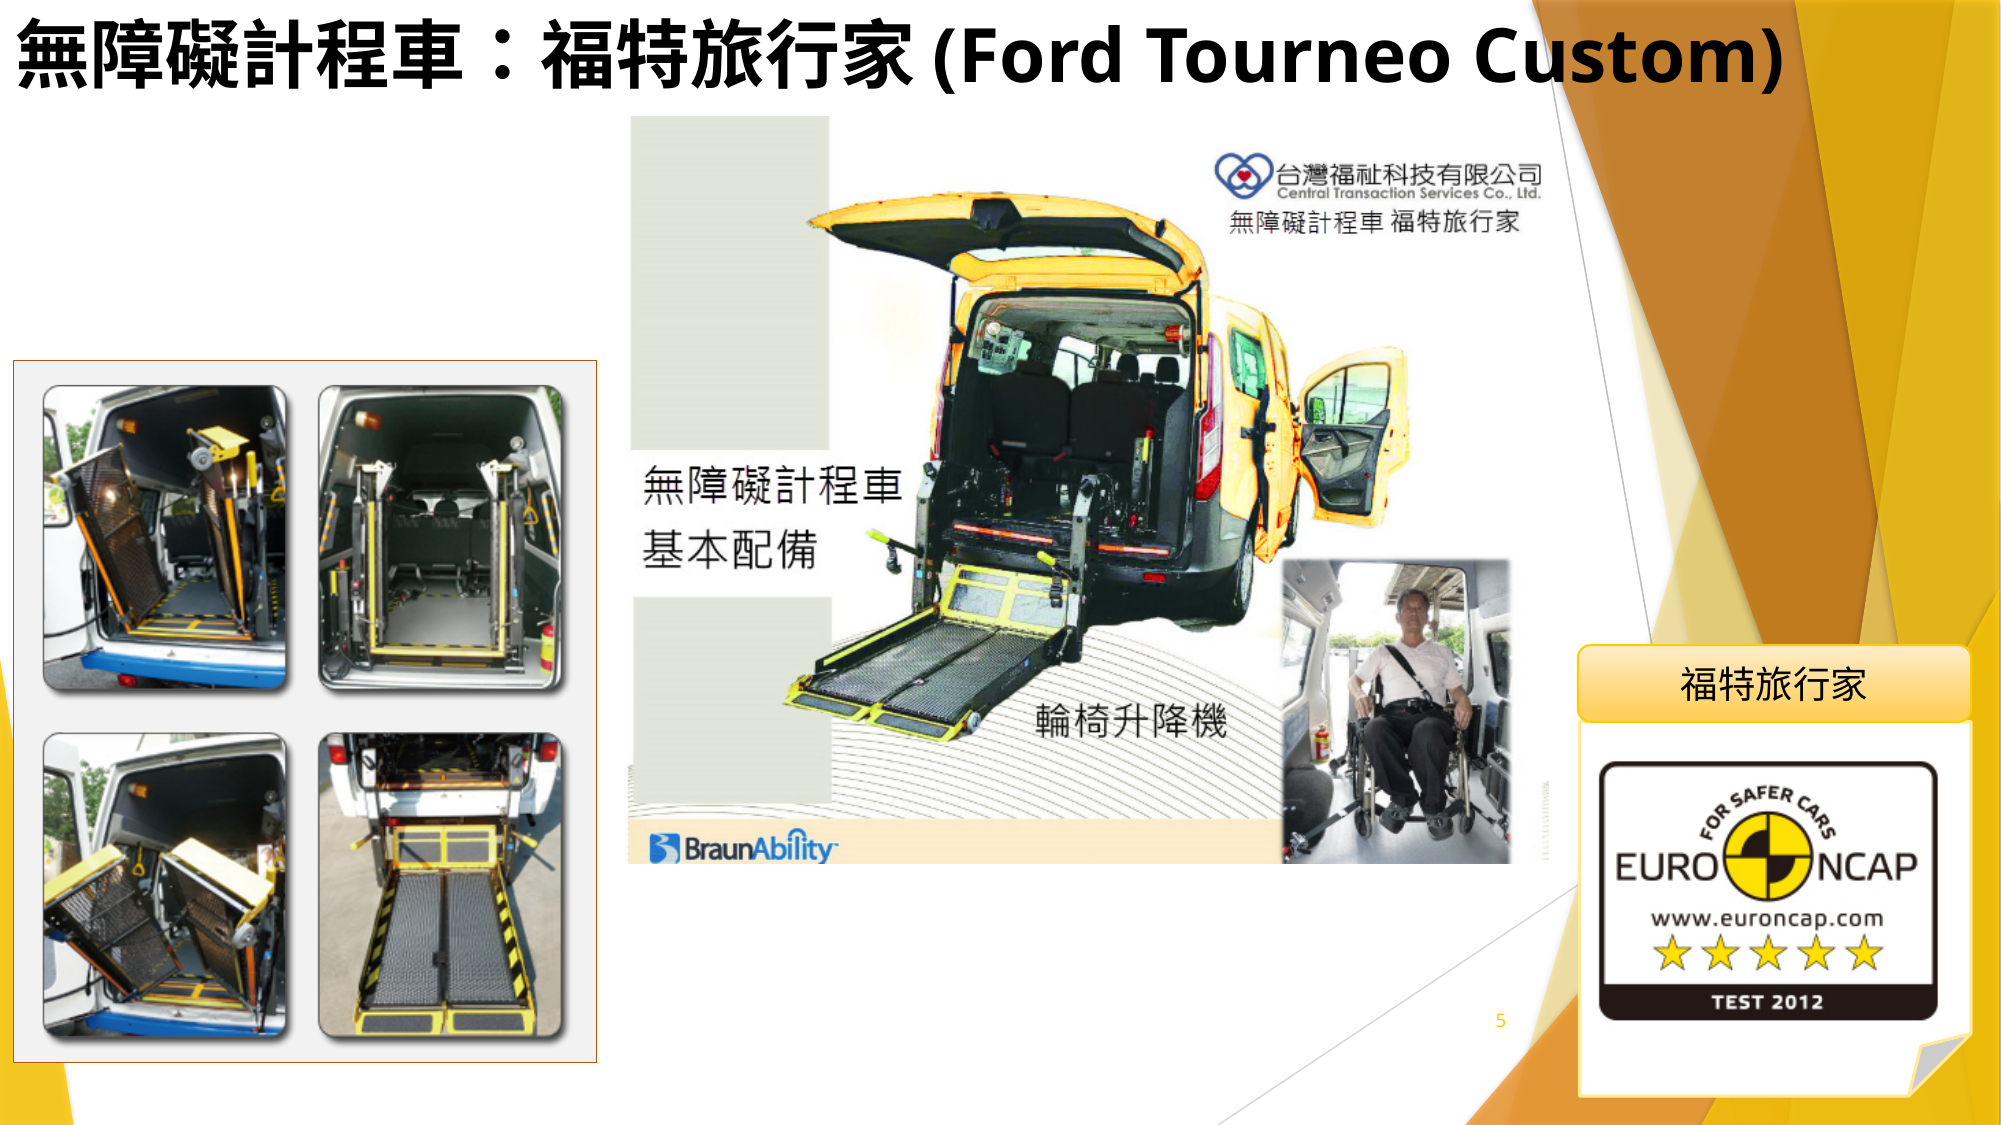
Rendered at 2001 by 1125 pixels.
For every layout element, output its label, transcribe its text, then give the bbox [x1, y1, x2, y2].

picture [13, 360, 598, 1063]
picture [1589, 749, 1949, 1030]
text_box [1577, 720, 1973, 1098]
picture [623, 116, 1550, 864]
text_box 福特旅行家 [1576, 644, 1973, 723]
title 無障礙計程車：福特旅行家(Ford Tourneo Custom) [0, 0, 1912, 117]
slide_number 5 [1409, 991, 1522, 1051]
